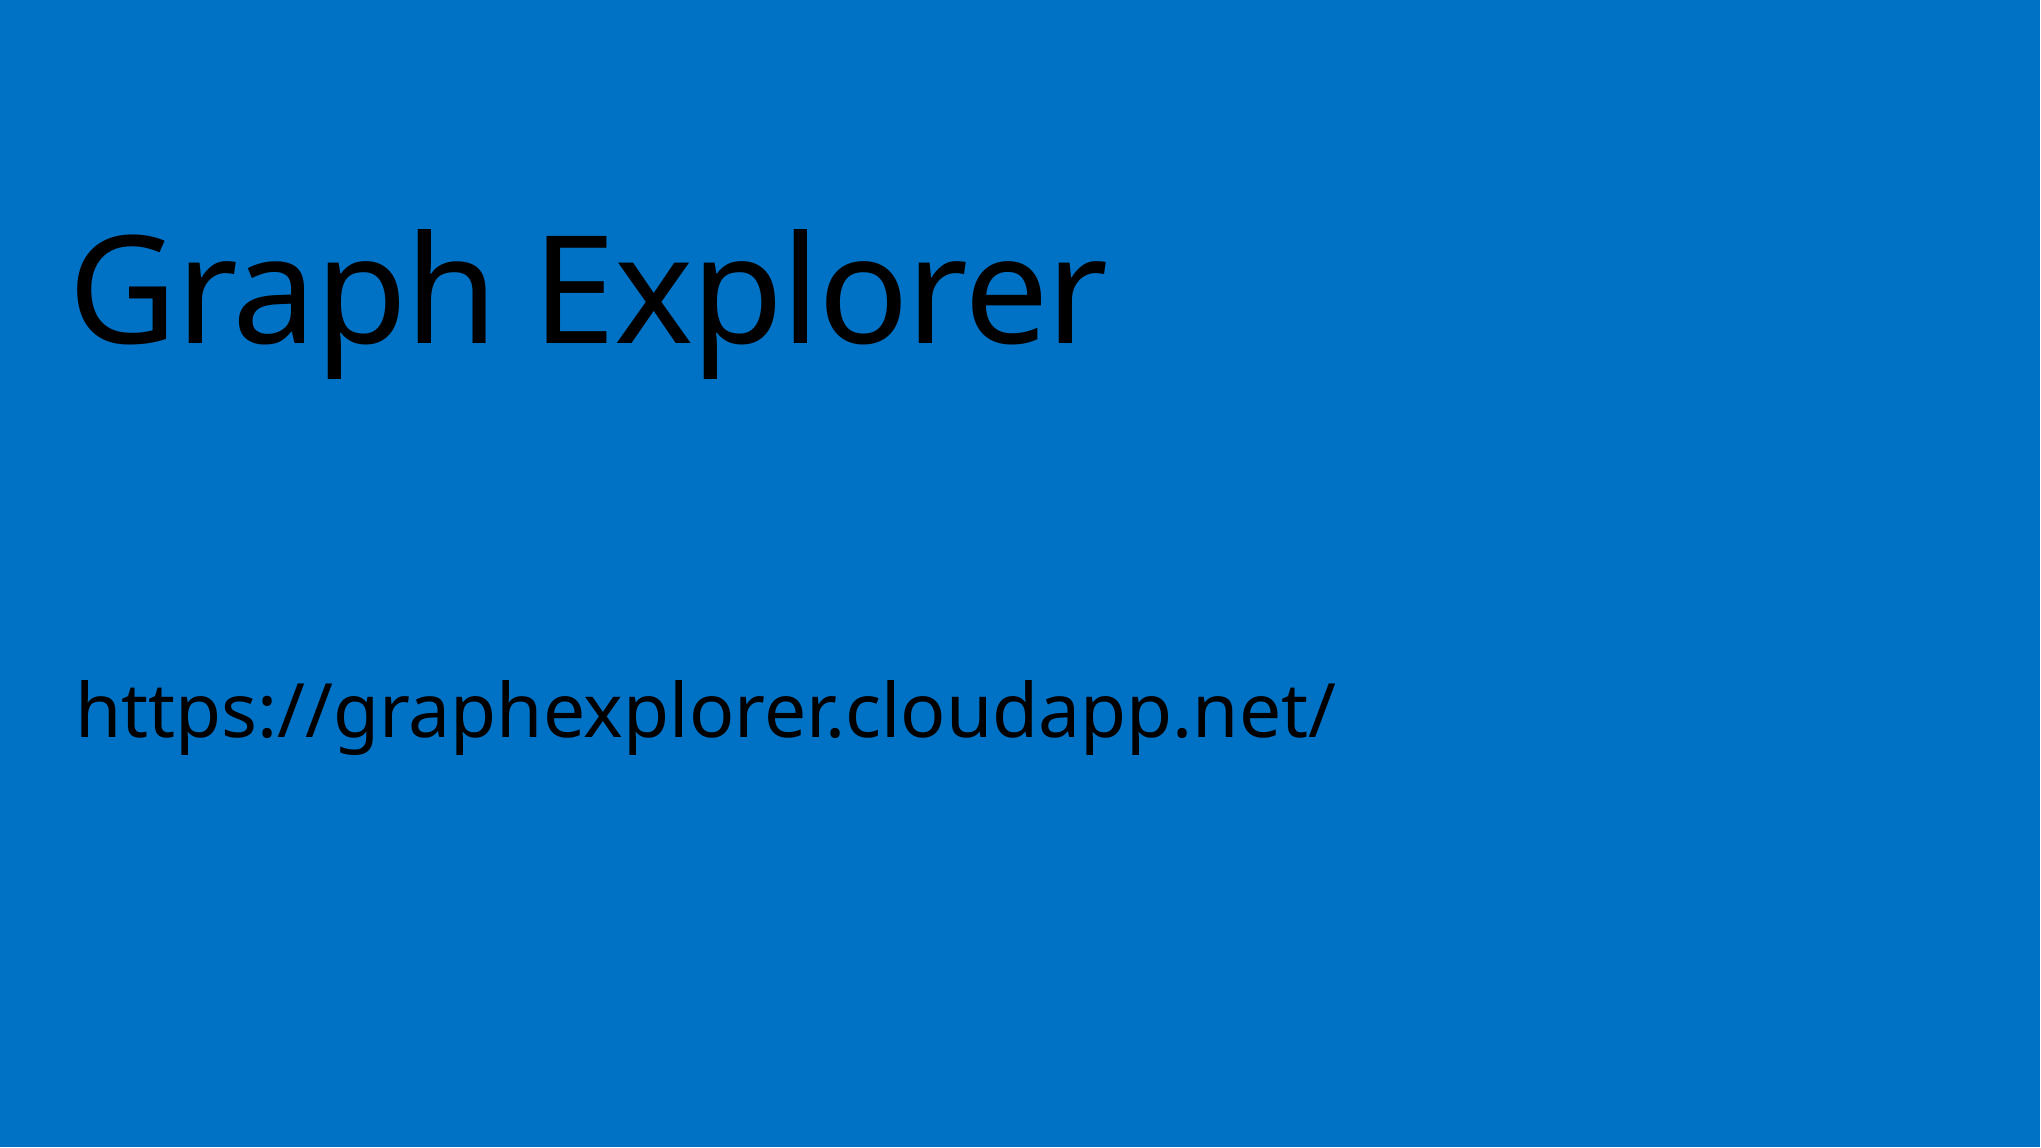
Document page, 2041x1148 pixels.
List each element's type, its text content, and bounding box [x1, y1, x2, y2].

list https://graphexplorer.cloudapp.net/ [45, 648, 1696, 949]
title Graph Explorer [45, 198, 1695, 648]
